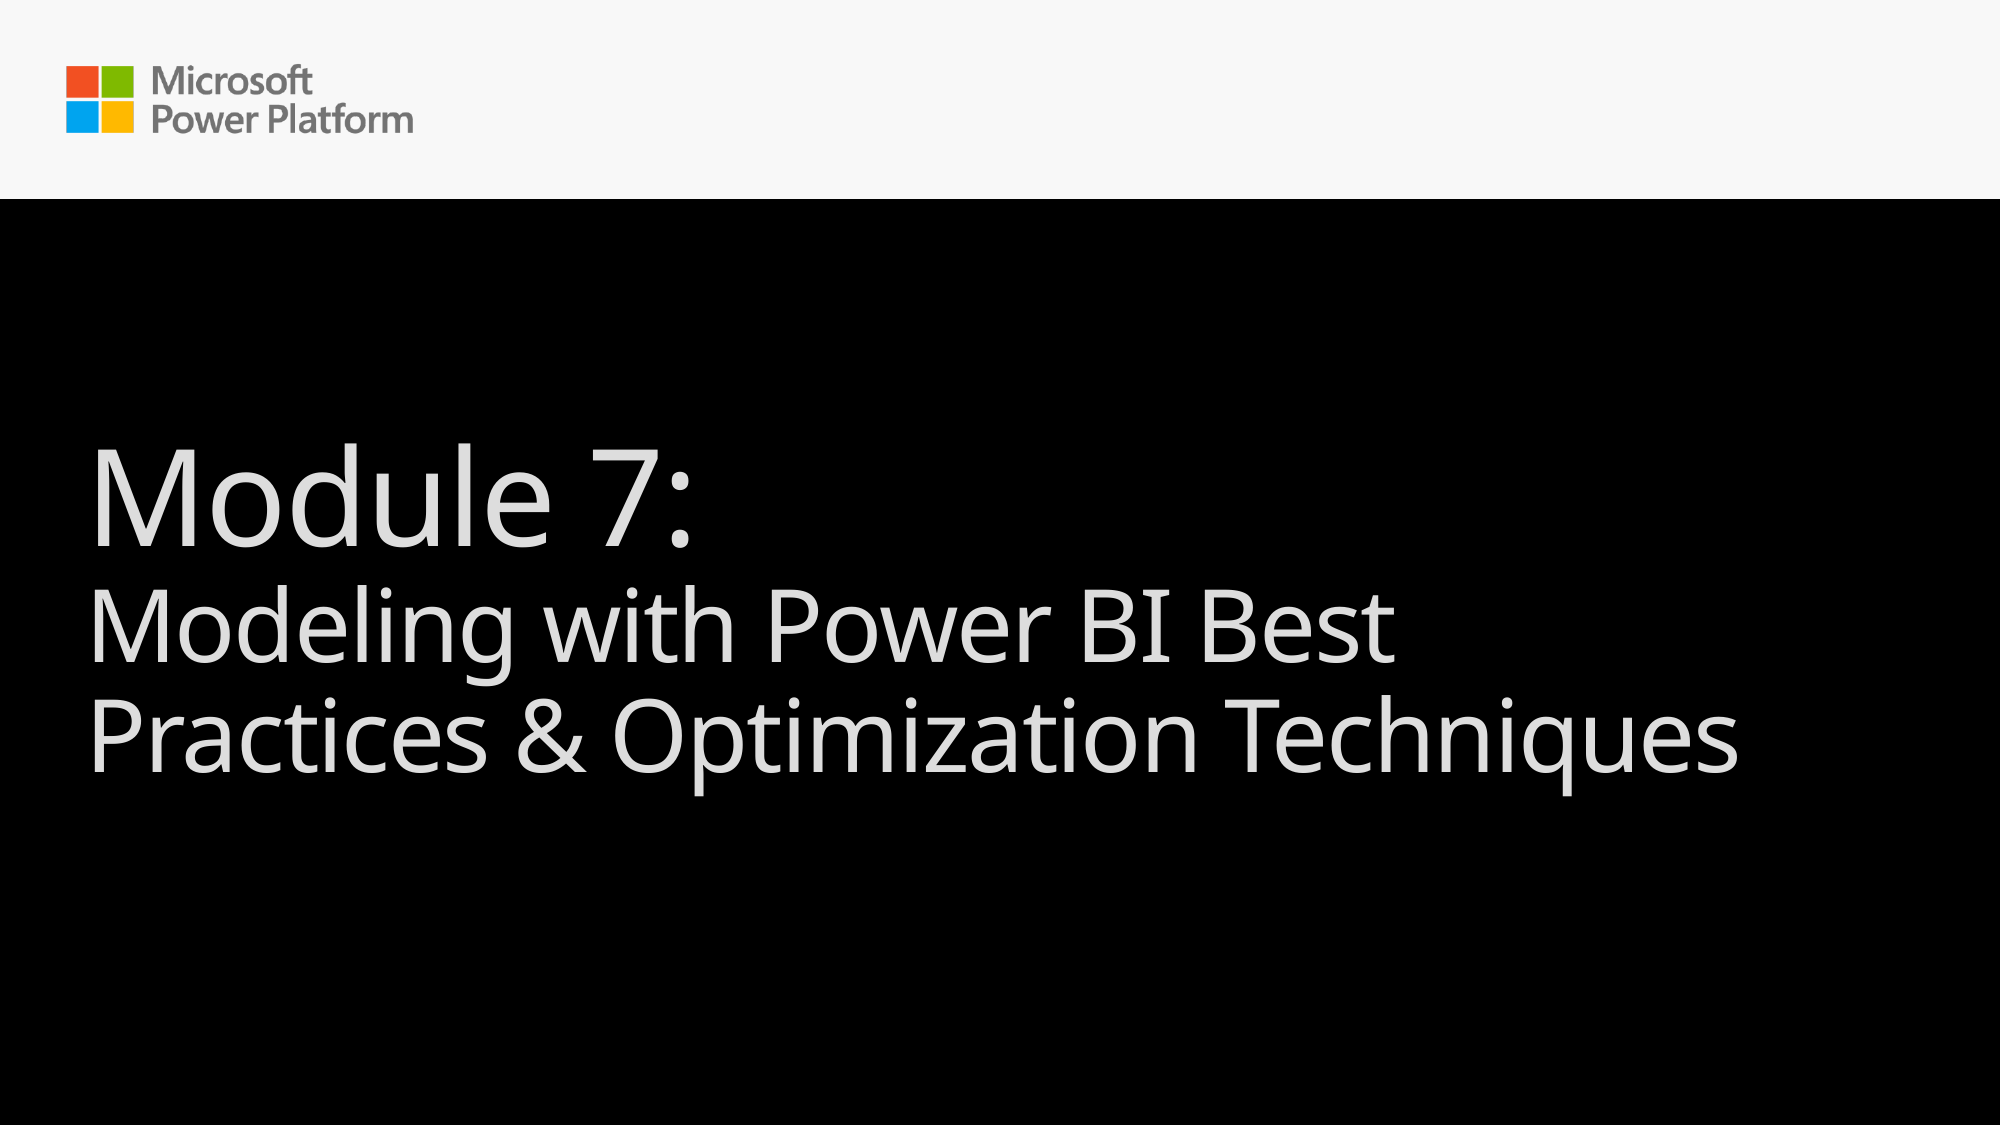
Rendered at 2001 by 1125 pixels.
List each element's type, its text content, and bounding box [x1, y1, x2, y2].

title Module 7: Modeling with Power BI Best Practices & Optimization Techniques [61, 414, 1833, 883]
picture [0, 0, 480, 199]
